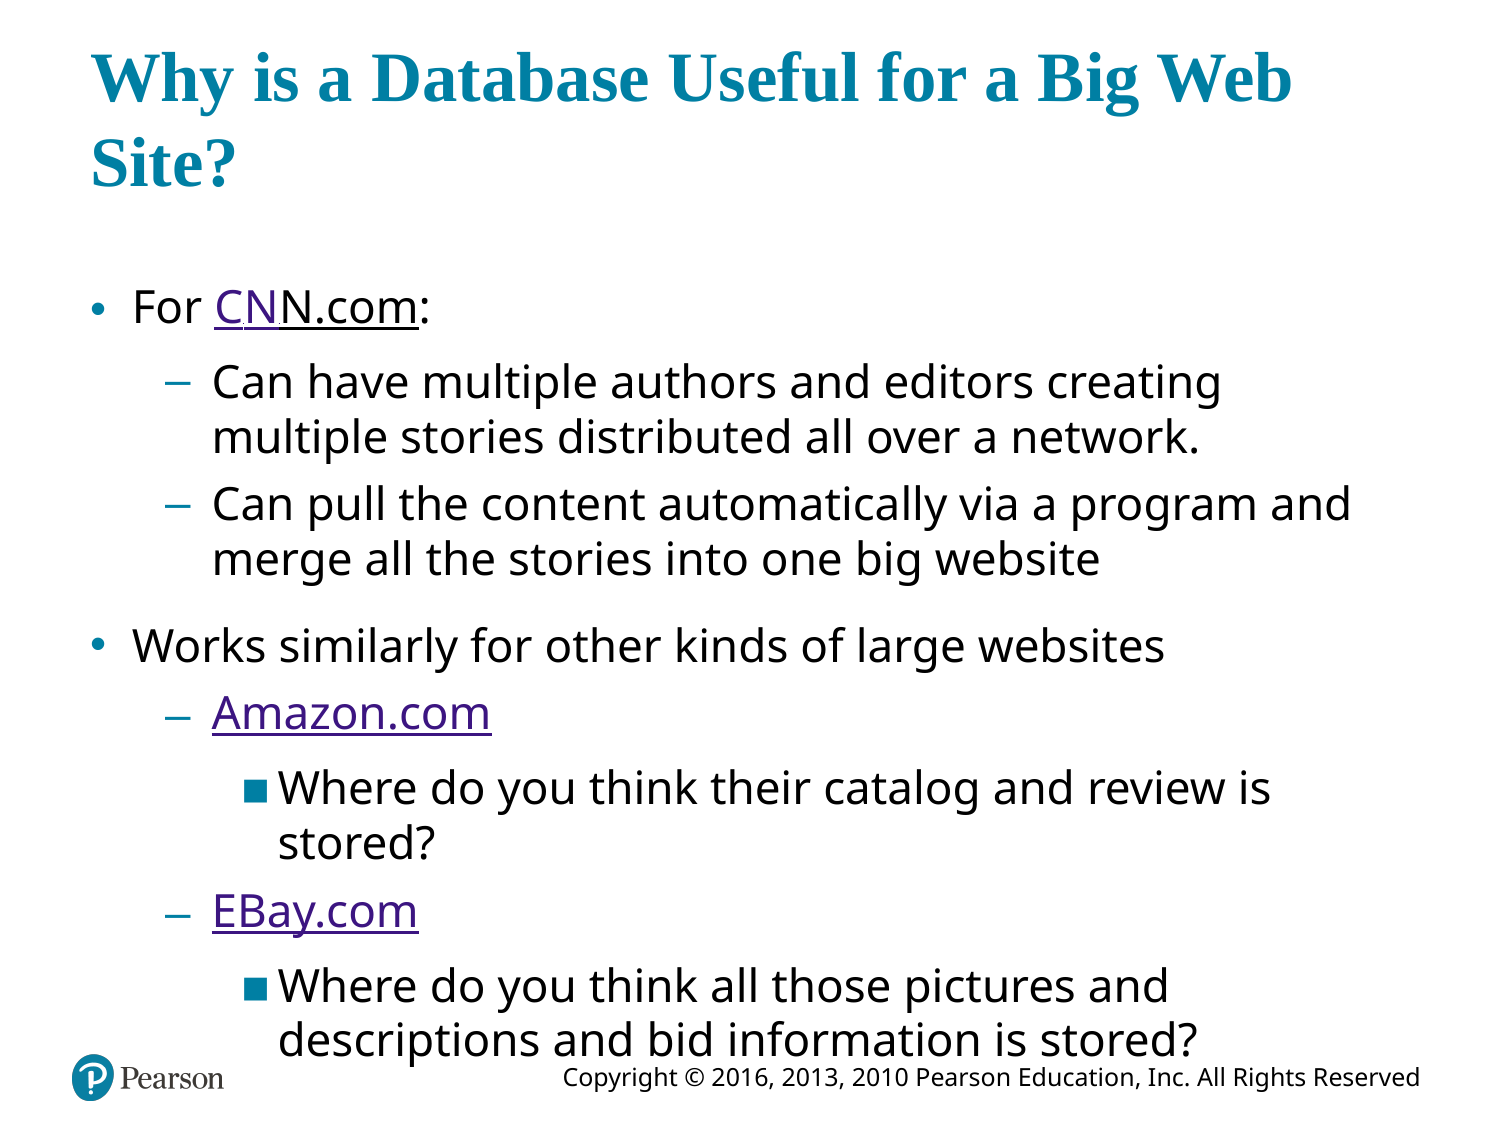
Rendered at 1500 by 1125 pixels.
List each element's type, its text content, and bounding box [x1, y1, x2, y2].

picture [89, 1082, 99, 1088]
title Why is a Database Useful for a Big Web Site? [75, 0, 1425, 216]
picture [72, 1087, 83, 1101]
picture [98, 1082, 224, 1101]
list For C N N.com: Can have multiple authors and editors creating multiple stories distributed all over a network. Can pull the content automatically via a program and merge all the stories into one big website Works similarly for other kinds of large websites Amazon.com Where do you think their catalog and review is stored? EBay.com Where do you think all those pictures and descriptions and bid information is stored? [75, 262, 1425, 1082]
